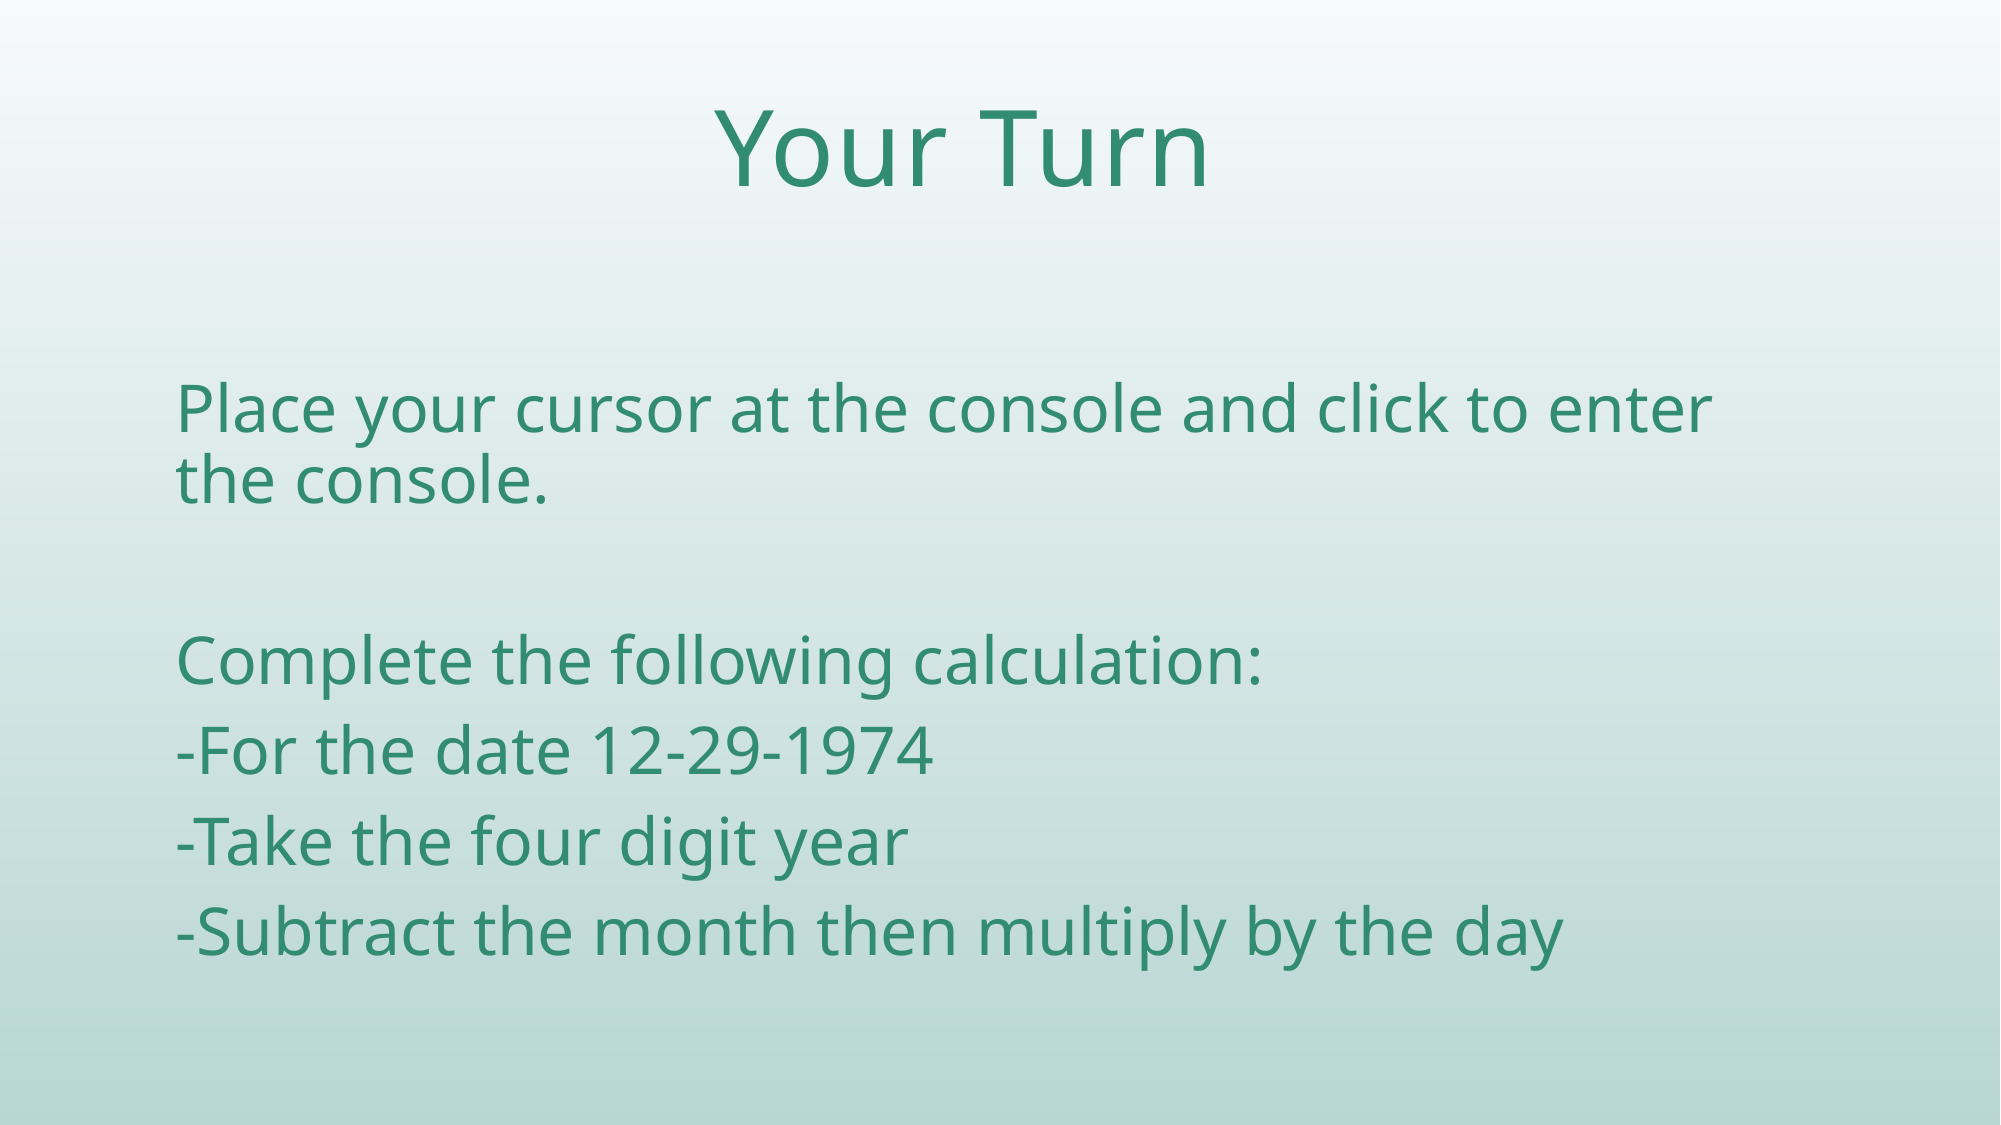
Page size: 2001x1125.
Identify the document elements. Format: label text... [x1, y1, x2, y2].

list Place your cursor at the console and click to enter the console. Complete the following calculation: -For the date 12-29-1974 -Take the four digit year -Subtract the month then multiply by the day [168, 368, 1763, 980]
title Your Turn [168, 96, 1763, 342]
